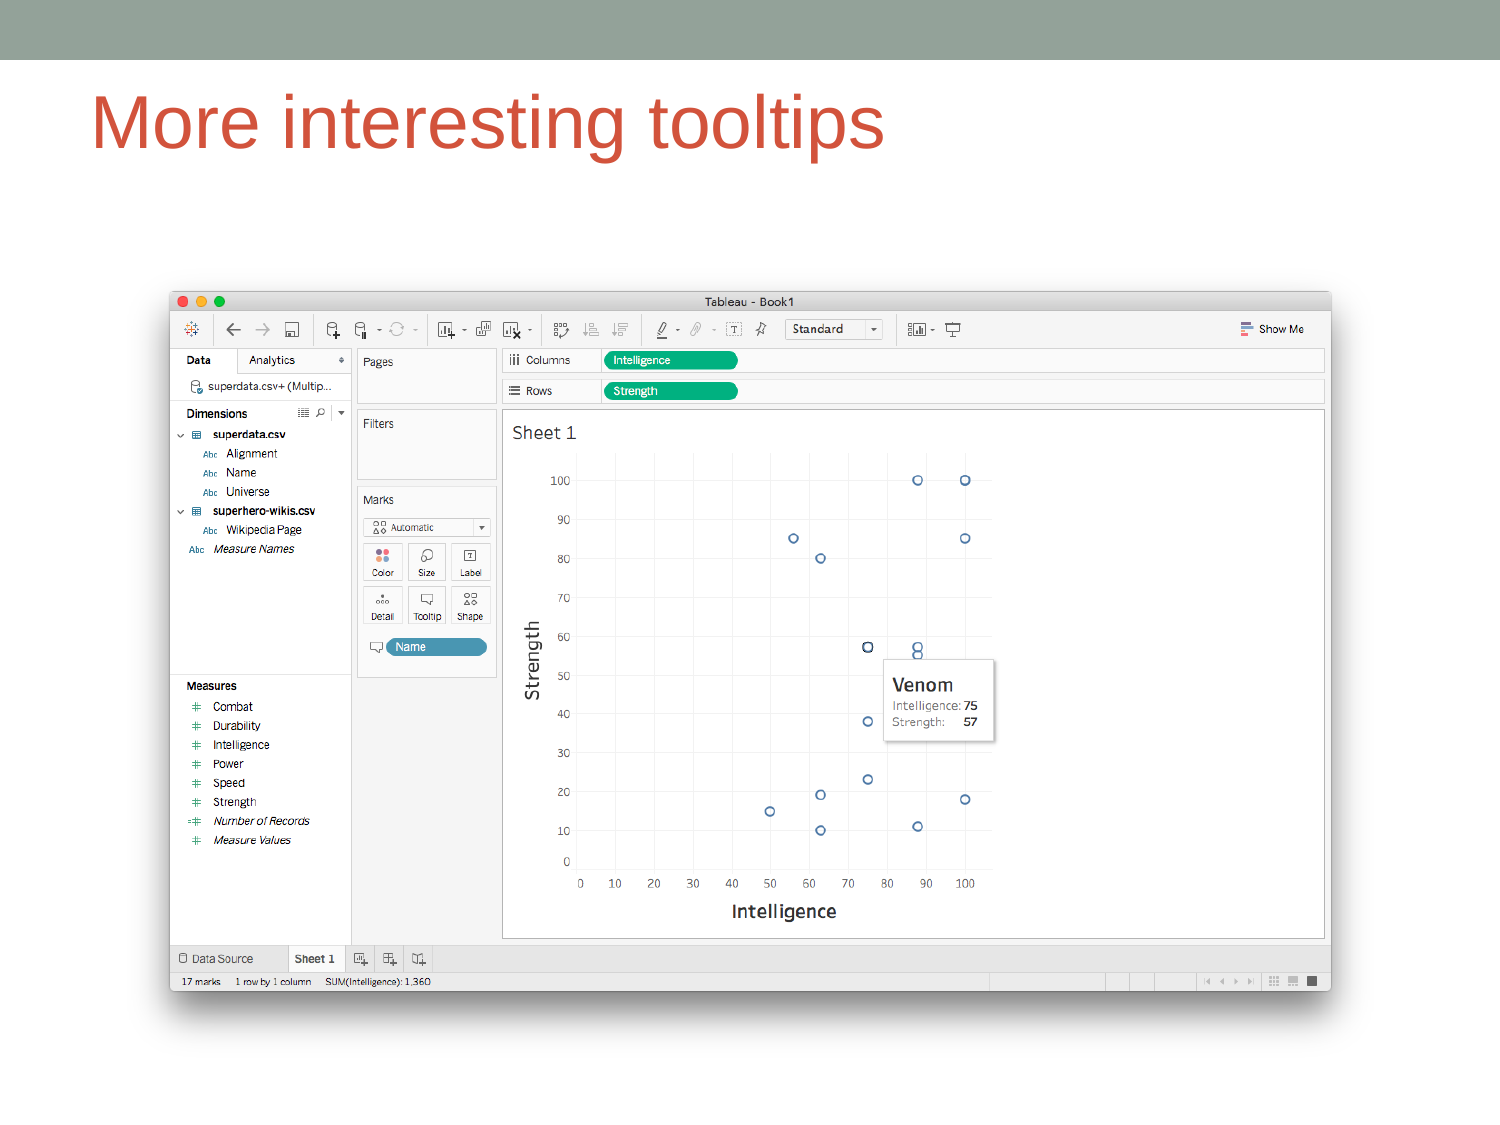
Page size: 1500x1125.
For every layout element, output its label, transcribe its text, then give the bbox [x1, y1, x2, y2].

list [119, 262, 1381, 1063]
title More interesting tooltips [75, 37, 1425, 200]
